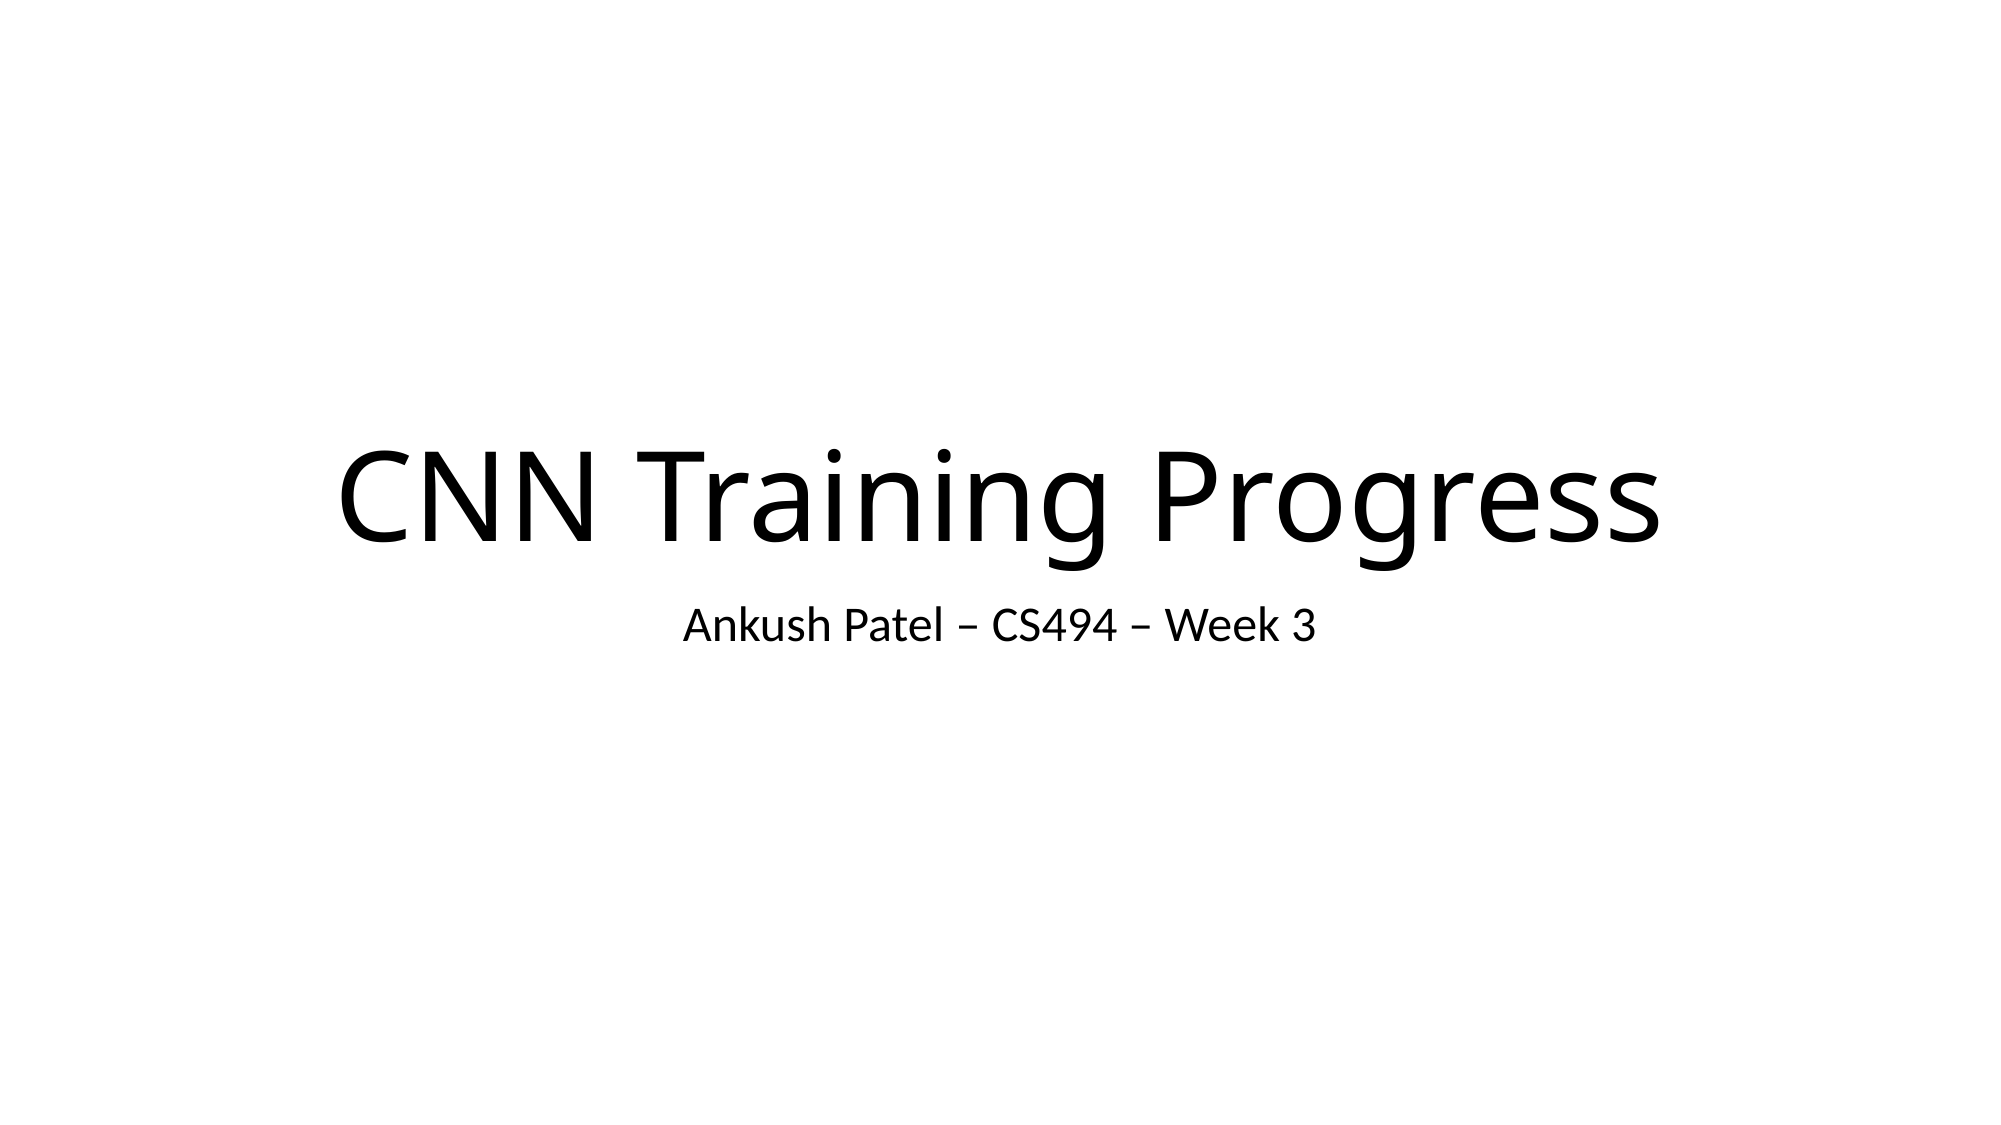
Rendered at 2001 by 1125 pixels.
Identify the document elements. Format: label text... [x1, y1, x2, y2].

subtitle Ankush Patel – CS494 – Week 3 [249, 590, 1750, 863]
title CNN Training Progress [249, 184, 1750, 576]
